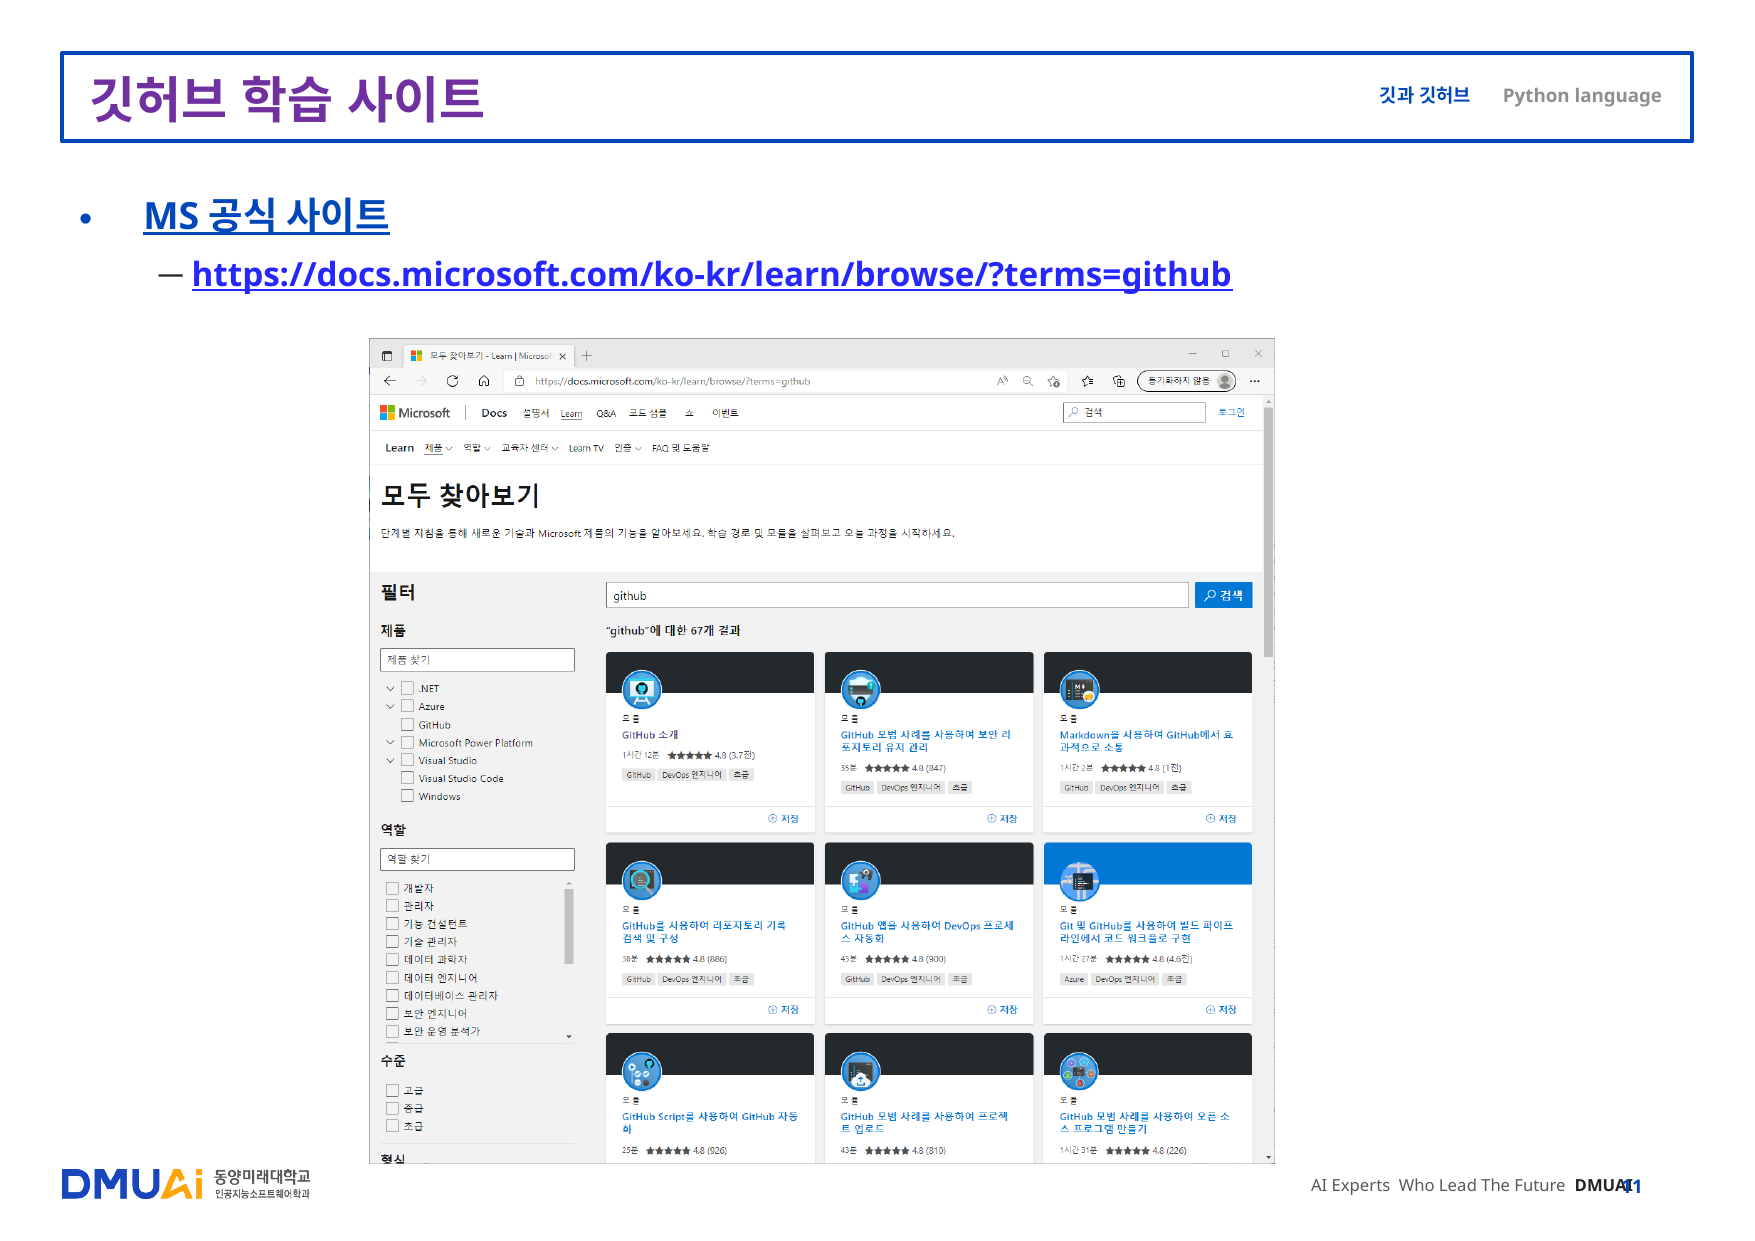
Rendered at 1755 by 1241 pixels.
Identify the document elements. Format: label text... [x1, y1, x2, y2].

picture [368, 338, 1275, 1164]
title 깃허브 학습 사이트 [72, 69, 1586, 128]
picture [62, 1169, 310, 1199]
list MS 공식 사이트 https://docs.microsoft.com/ko-kr/learn/browse/?terms=github [62, 183, 1681, 1140]
